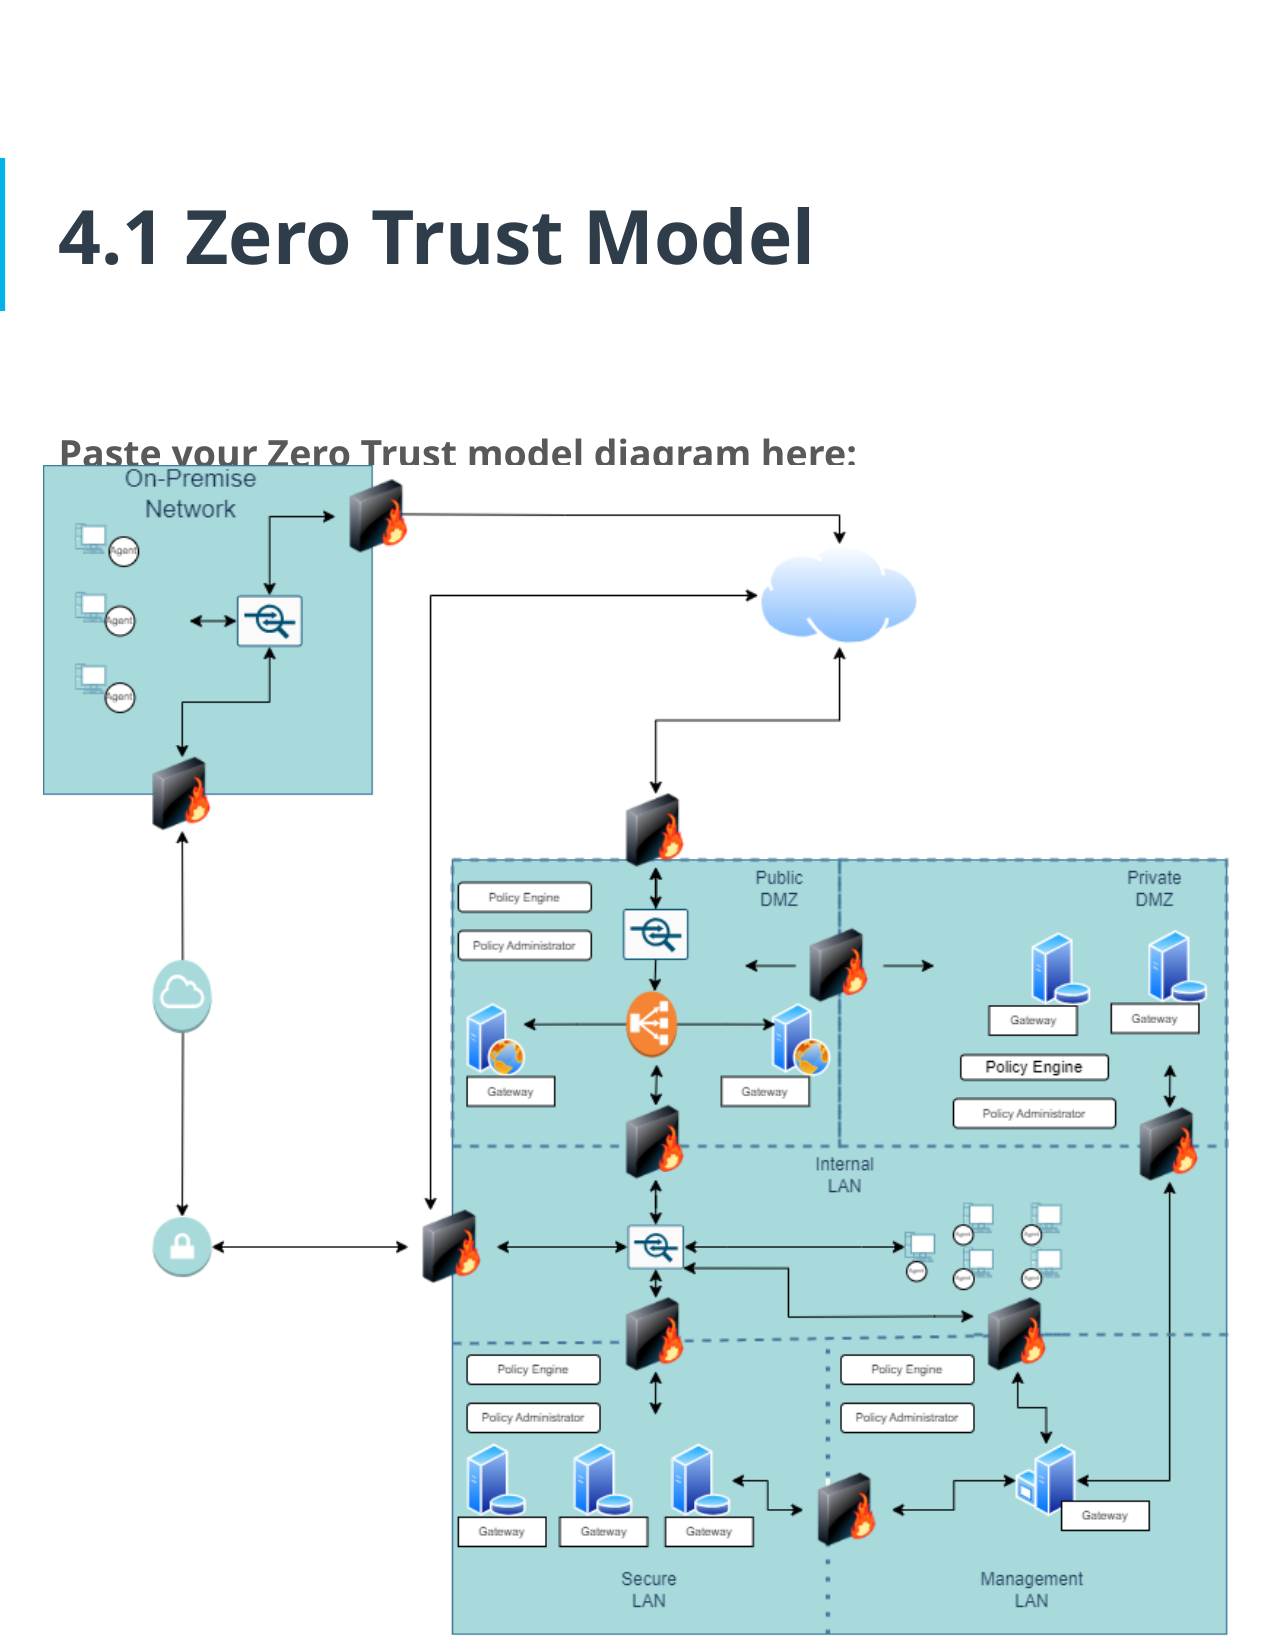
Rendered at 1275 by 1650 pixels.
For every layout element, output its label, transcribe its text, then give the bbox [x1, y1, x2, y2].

picture [43, 465, 1232, 1638]
title 4.1 Zero Trust Model [43, 142, 1232, 327]
list Paste your Zero Trust model diagram here: [43, 369, 1232, 465]
